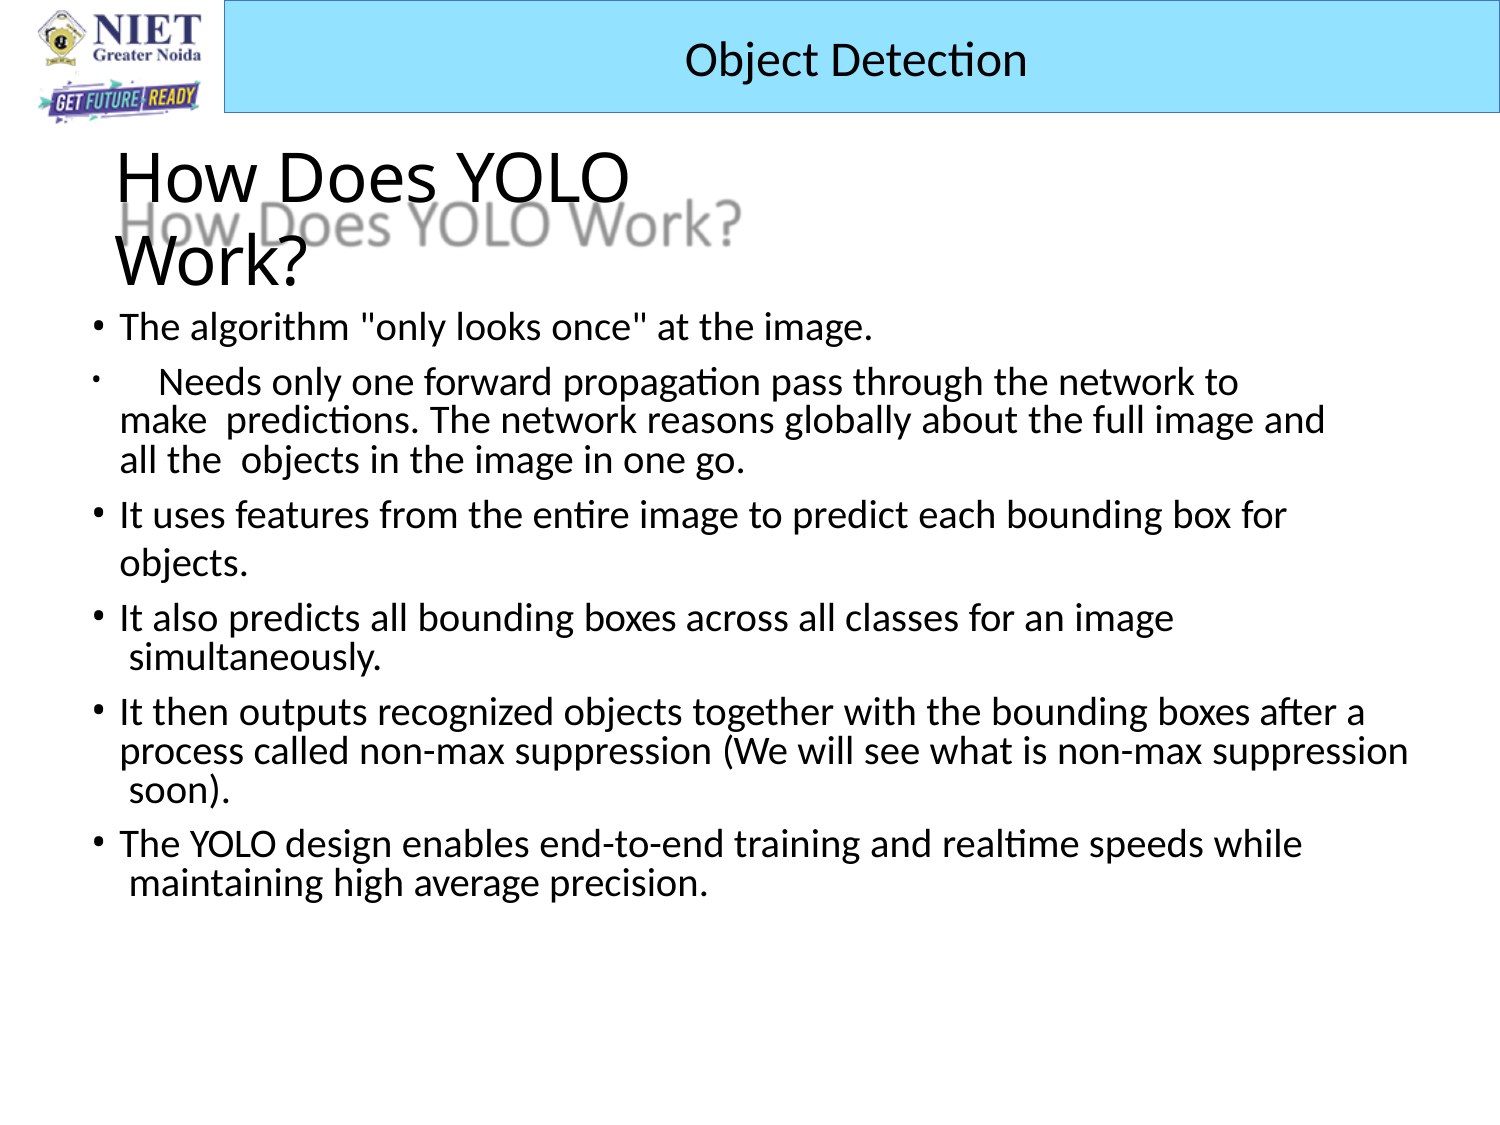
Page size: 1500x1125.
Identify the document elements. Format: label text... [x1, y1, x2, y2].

picture [0, 0, 238, 134]
text_box The algorithm "only looks once" at the image. Needs only one forward propagation pass through the network to make predictions. The network reasons globally about the full image and all the objects in the image in one go. It uses features from the entire image to predict each bounding box for objects. It also predicts all bounding boxes across all classes for an image simultaneously. It then outputs recognized objects together with the bounding boxes after a process called non-max suppression (We will see what is non-max suppression soon). The YOLO design enables end-to-end training and realtime speeds while maintaining high average precision. [89, 292, 1428, 905]
text_box Object Detection [238, 0, 1500, 113]
title How Does YOLO Work? [112, 121, 743, 157]
picture [71, 157, 788, 309]
